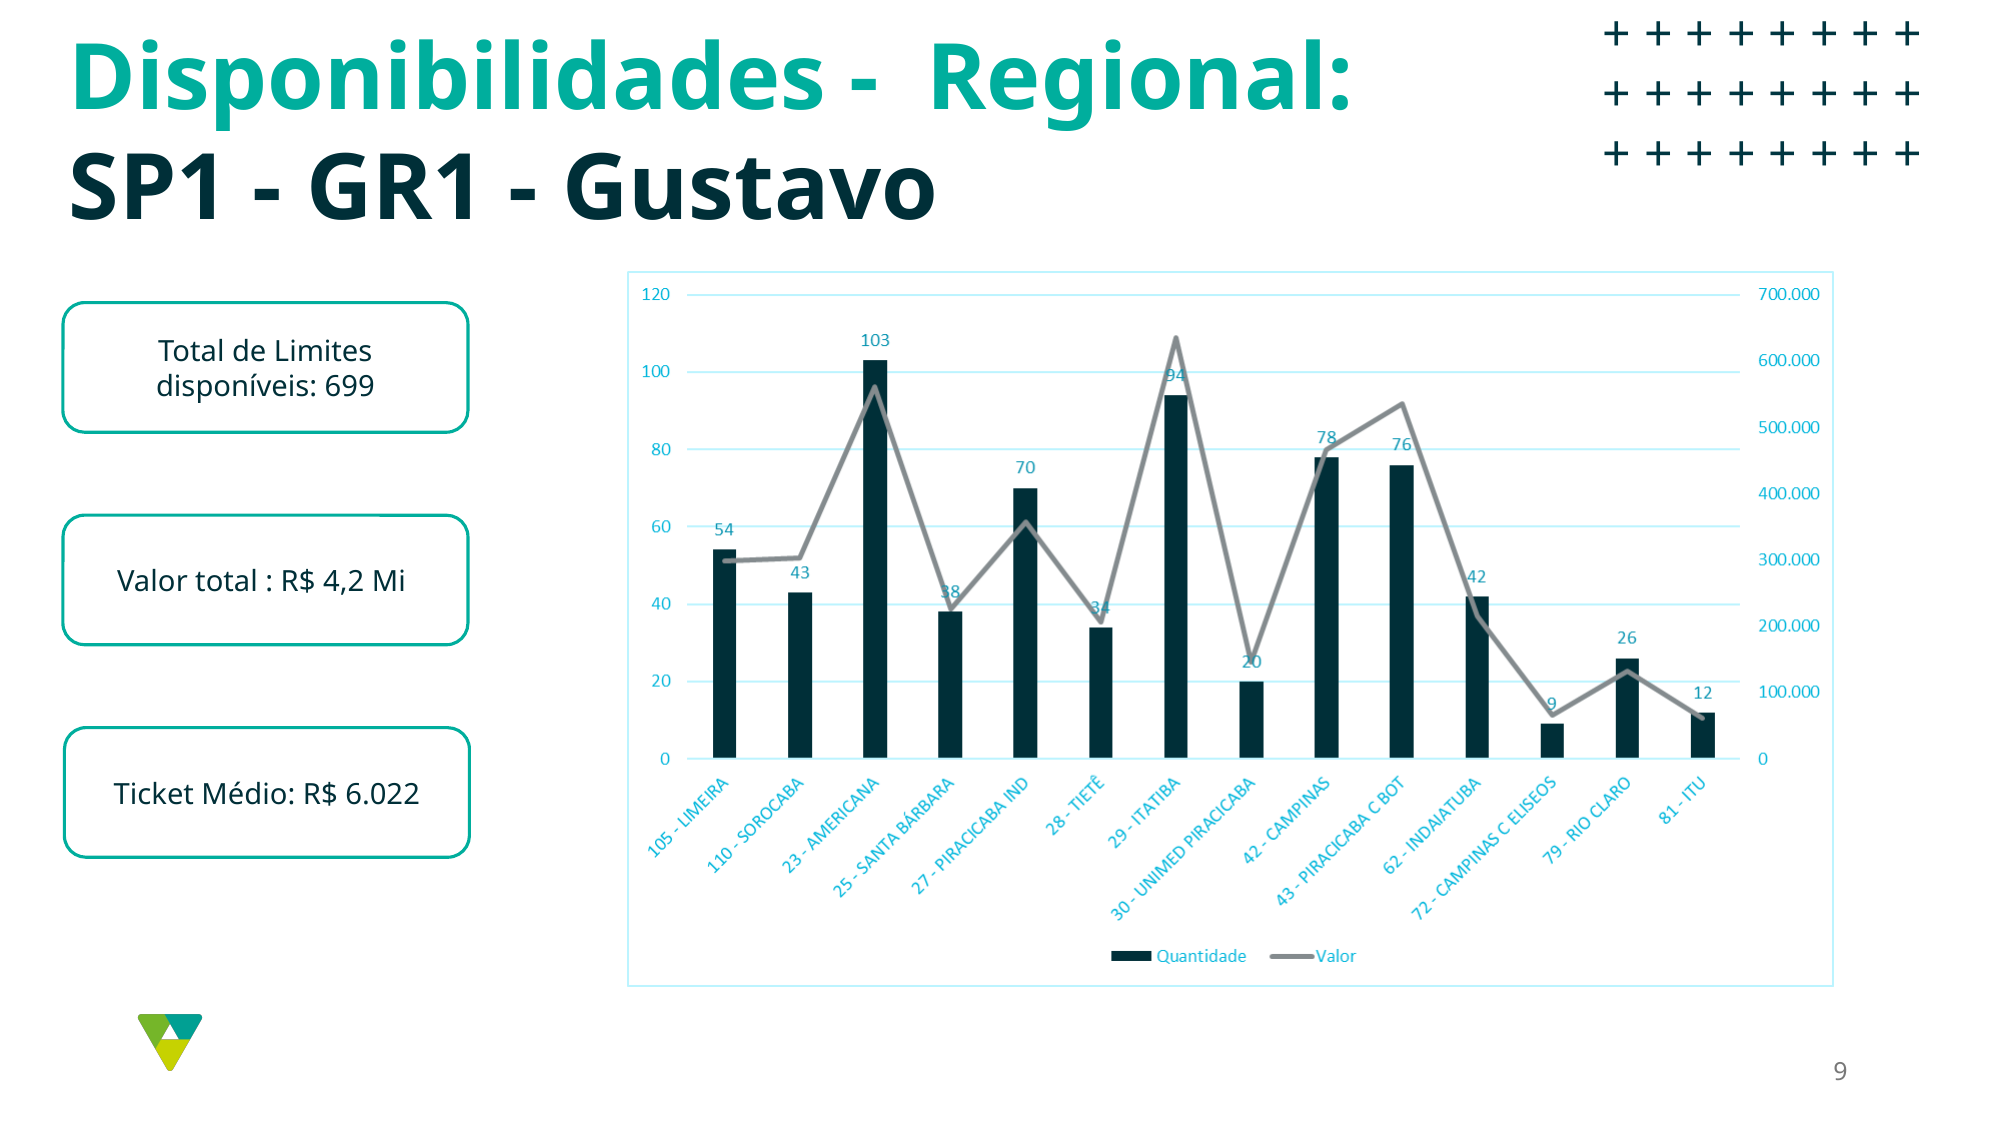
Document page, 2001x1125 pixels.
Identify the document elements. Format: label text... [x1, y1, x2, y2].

text_box Disponibilidades - Regional: SP1 - GR1 - Gustavo [64, 13, 1457, 243]
picture [136, 1013, 204, 1073]
text_box Valor total : R$ 4,2 Mi [61, 513, 470, 647]
text_box Ticket Médio: R$ 6.022 [62, 726, 471, 859]
text_box Total de Limites disponíveis: 699 [61, 301, 470, 434]
picture [627, 270, 1835, 987]
slide_number 9 [1412, 1042, 1863, 1103]
text_box + + + + + + + + + + + + + + + + + + + + + + + + + + + + + + + + + + + + + + + + + + + + + + + + [1598, 0, 1944, 186]
